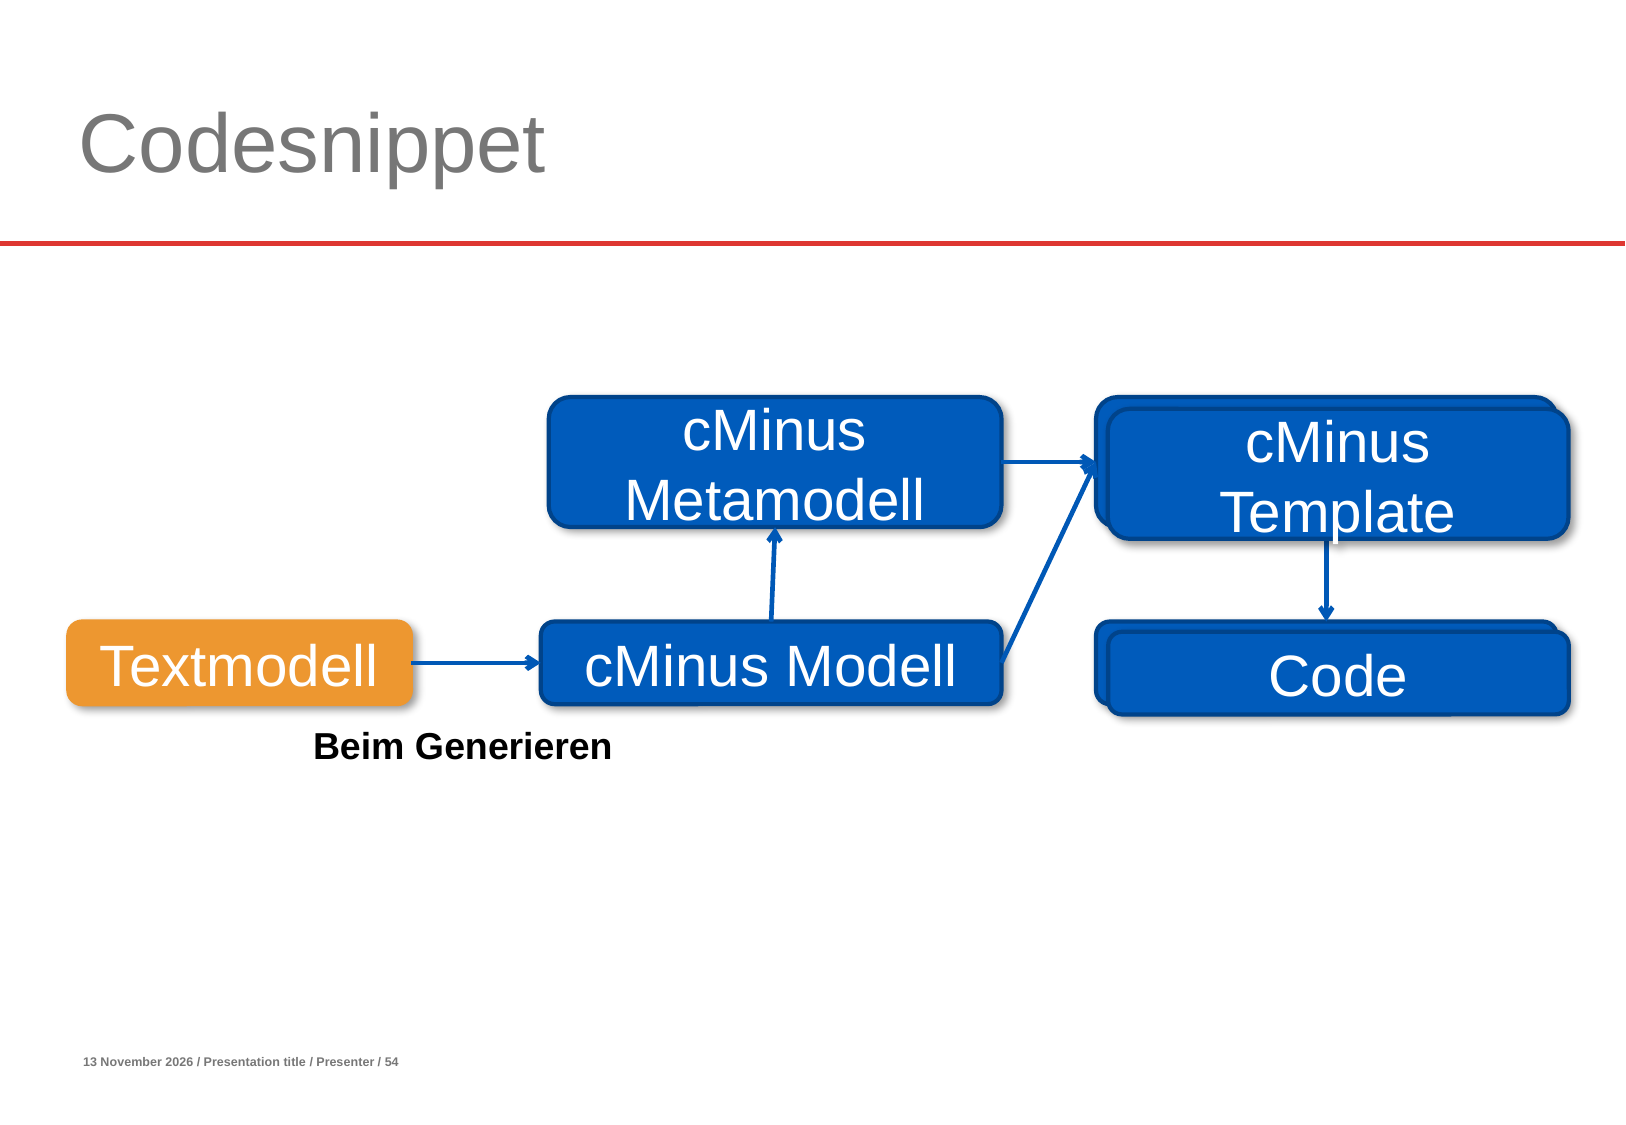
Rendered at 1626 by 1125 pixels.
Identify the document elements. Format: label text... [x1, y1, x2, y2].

text_box cMinus Metamodell [546, 394, 1004, 530]
title Codesnippet [63, 45, 1269, 197]
text_box Code [1327, 619, 1557, 628]
text_box Textmodell [66, 619, 414, 707]
text_box Code [1093, 619, 1324, 706]
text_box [1001, 467, 1097, 664]
text_box Code [1106, 629, 1571, 717]
text_box [1093, 394, 1555, 526]
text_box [770, 526, 776, 622]
text_box cMinus Template [1105, 406, 1571, 541]
text_box cMinus Modell [538, 619, 1004, 707]
text_box Beim Generieren [298, 714, 628, 775]
